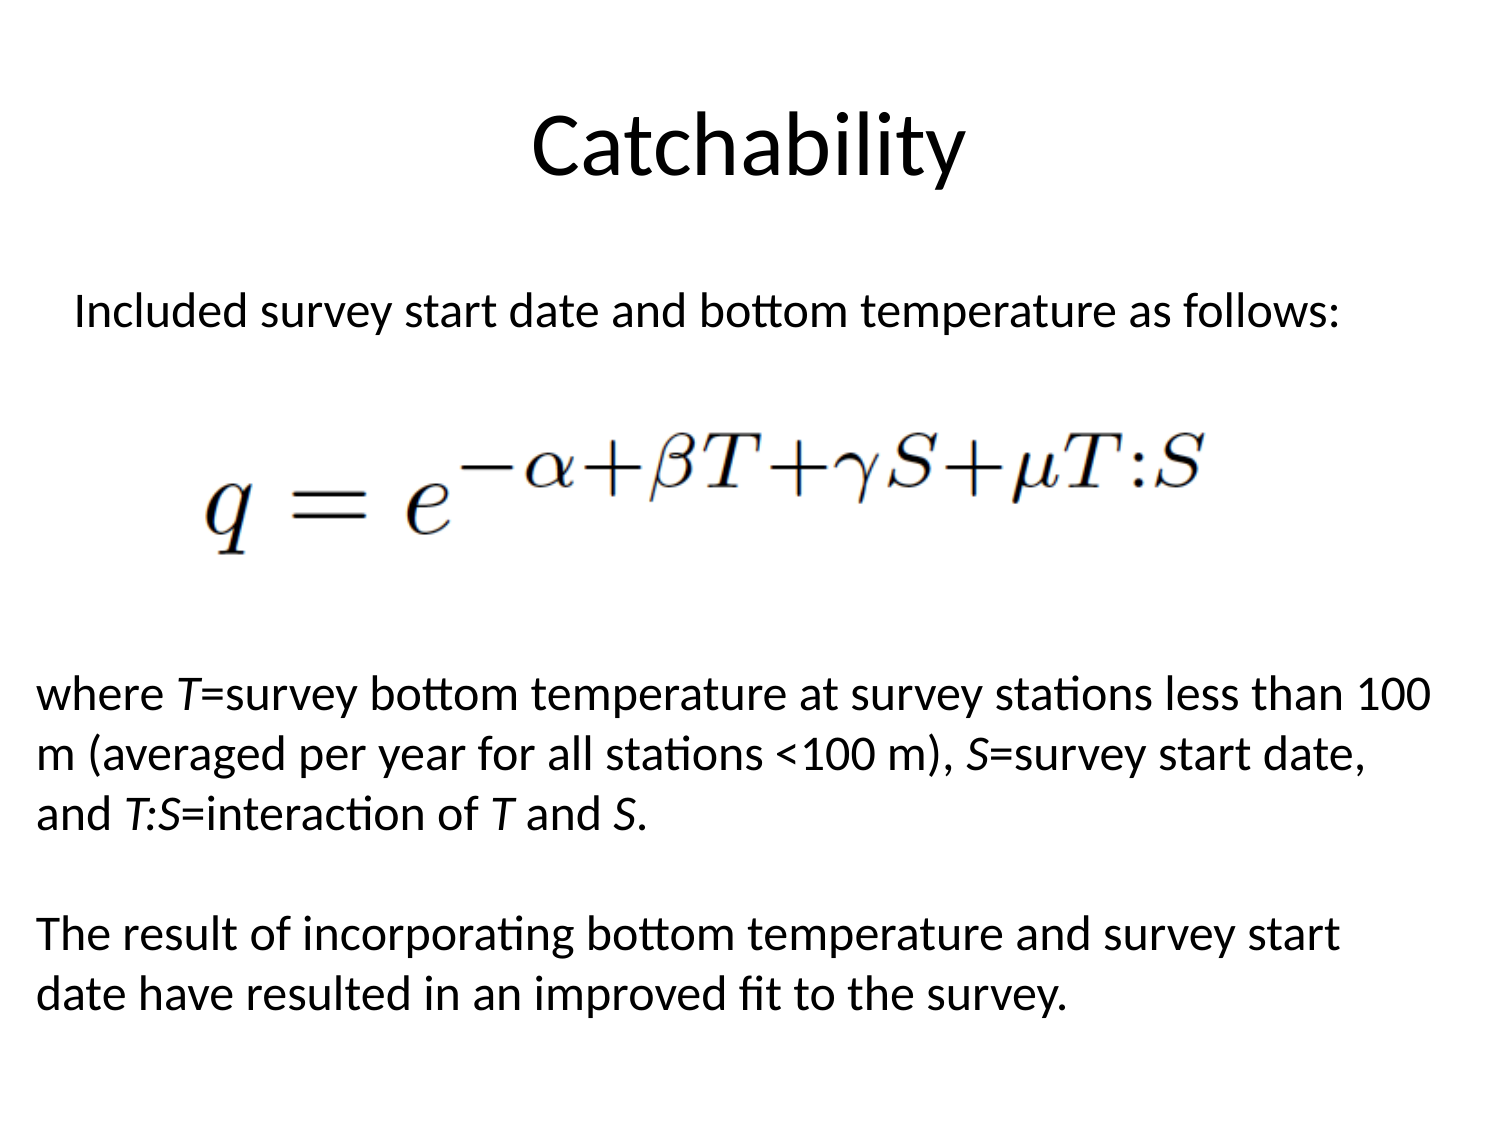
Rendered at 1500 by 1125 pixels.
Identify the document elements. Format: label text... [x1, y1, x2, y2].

picture [195, 415, 1215, 593]
text_box where T=survey bottom temperature at survey stations less than 100 m (averaged per year for all stations <100 m), S=survey start date, and T:S=interaction of T and S. The result of incorporating bottom temperature and survey start date have resulted in an improved fit to the survey. [21, 652, 1451, 1028]
title Catchability [75, 45, 1425, 233]
text_box Included survey start date and bottom temperature as follows: [58, 270, 1399, 346]
